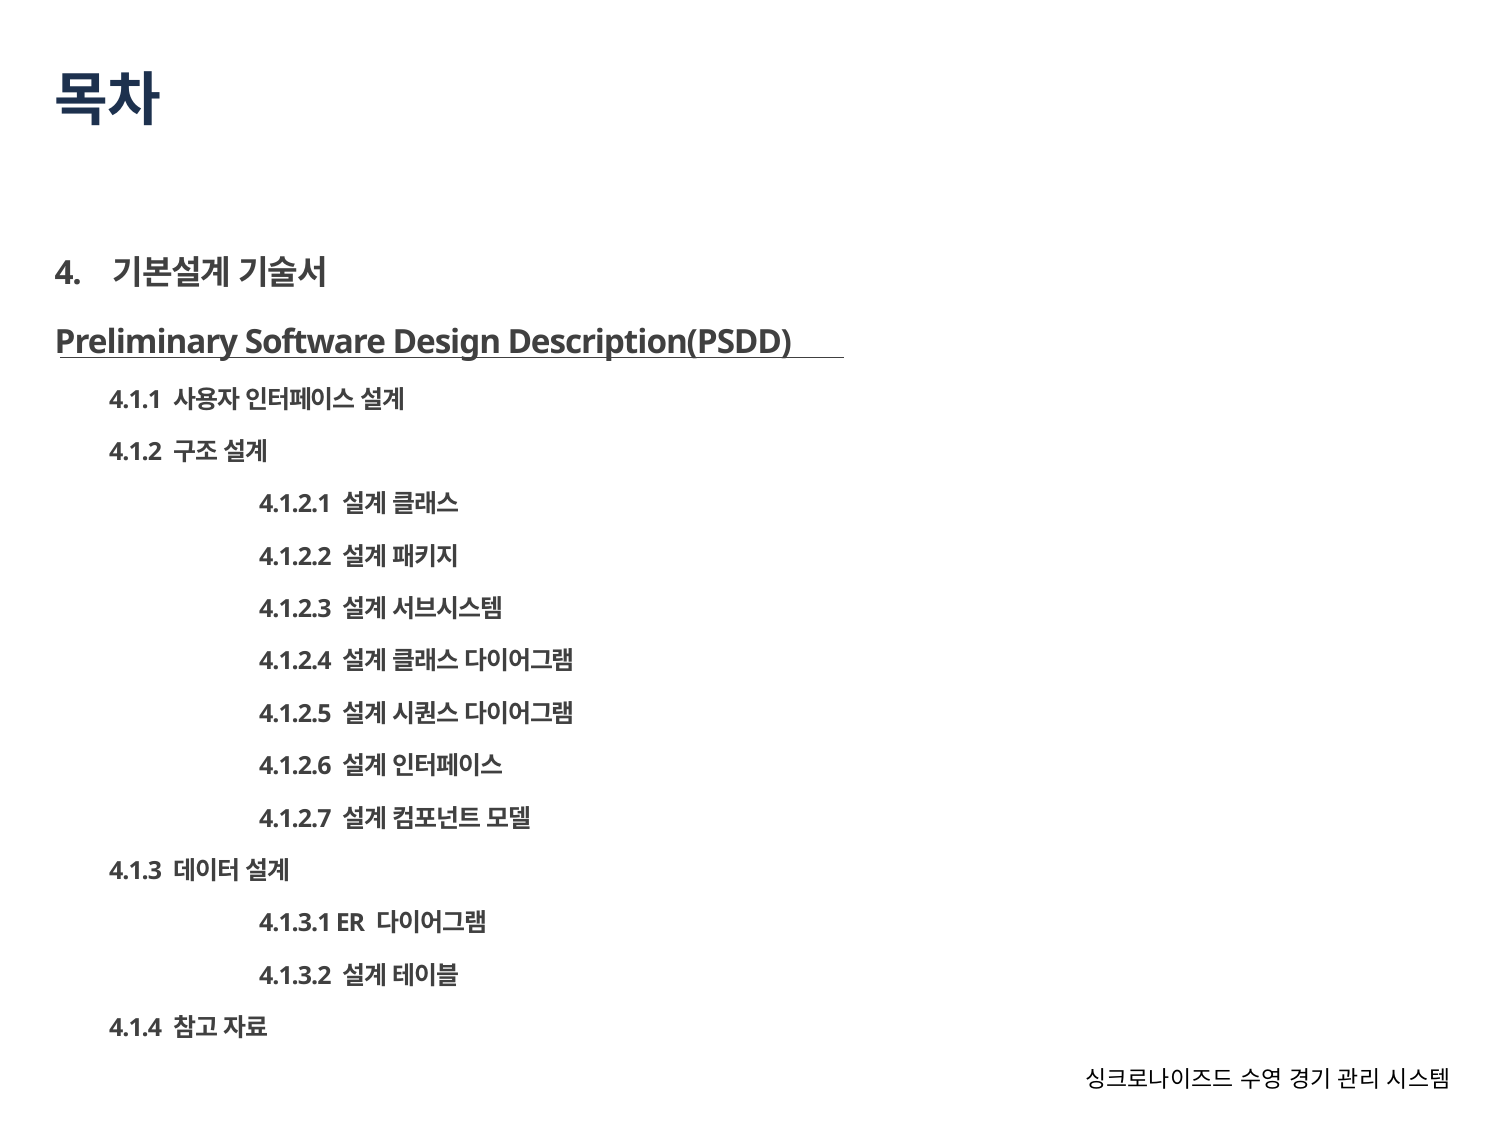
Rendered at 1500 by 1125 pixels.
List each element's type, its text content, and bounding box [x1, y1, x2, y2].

text_box 싱크로나이즈드 수영 경기 관리 시스템 [1070, 1057, 1500, 1100]
text_box 4. 기본설계 기술서 Preliminary Software Design Description(PSDD) 4.1.1 사용자 인터페이스 설계 4.1.2 구조 설계 4.1.2.1 설계 클래스 4.1.2.2 설계 패키지 4.1.2.3 설계 서브시스템 4.1.2.4 설계 클래스 다이어그램 4.1.2.5 설계 시퀀스 다이어그램 4.1.2.6 설계 인터페이스 4.1.2.7 설계 컴포넌트 모델 4.1.3 데이터 설계 4.1.3.1 ER 다이어그램 4.1.3.2 설계 테이블 4.1.4 참고 자료 [39, 213, 889, 1075]
title 목차 [39, 22, 1442, 171]
